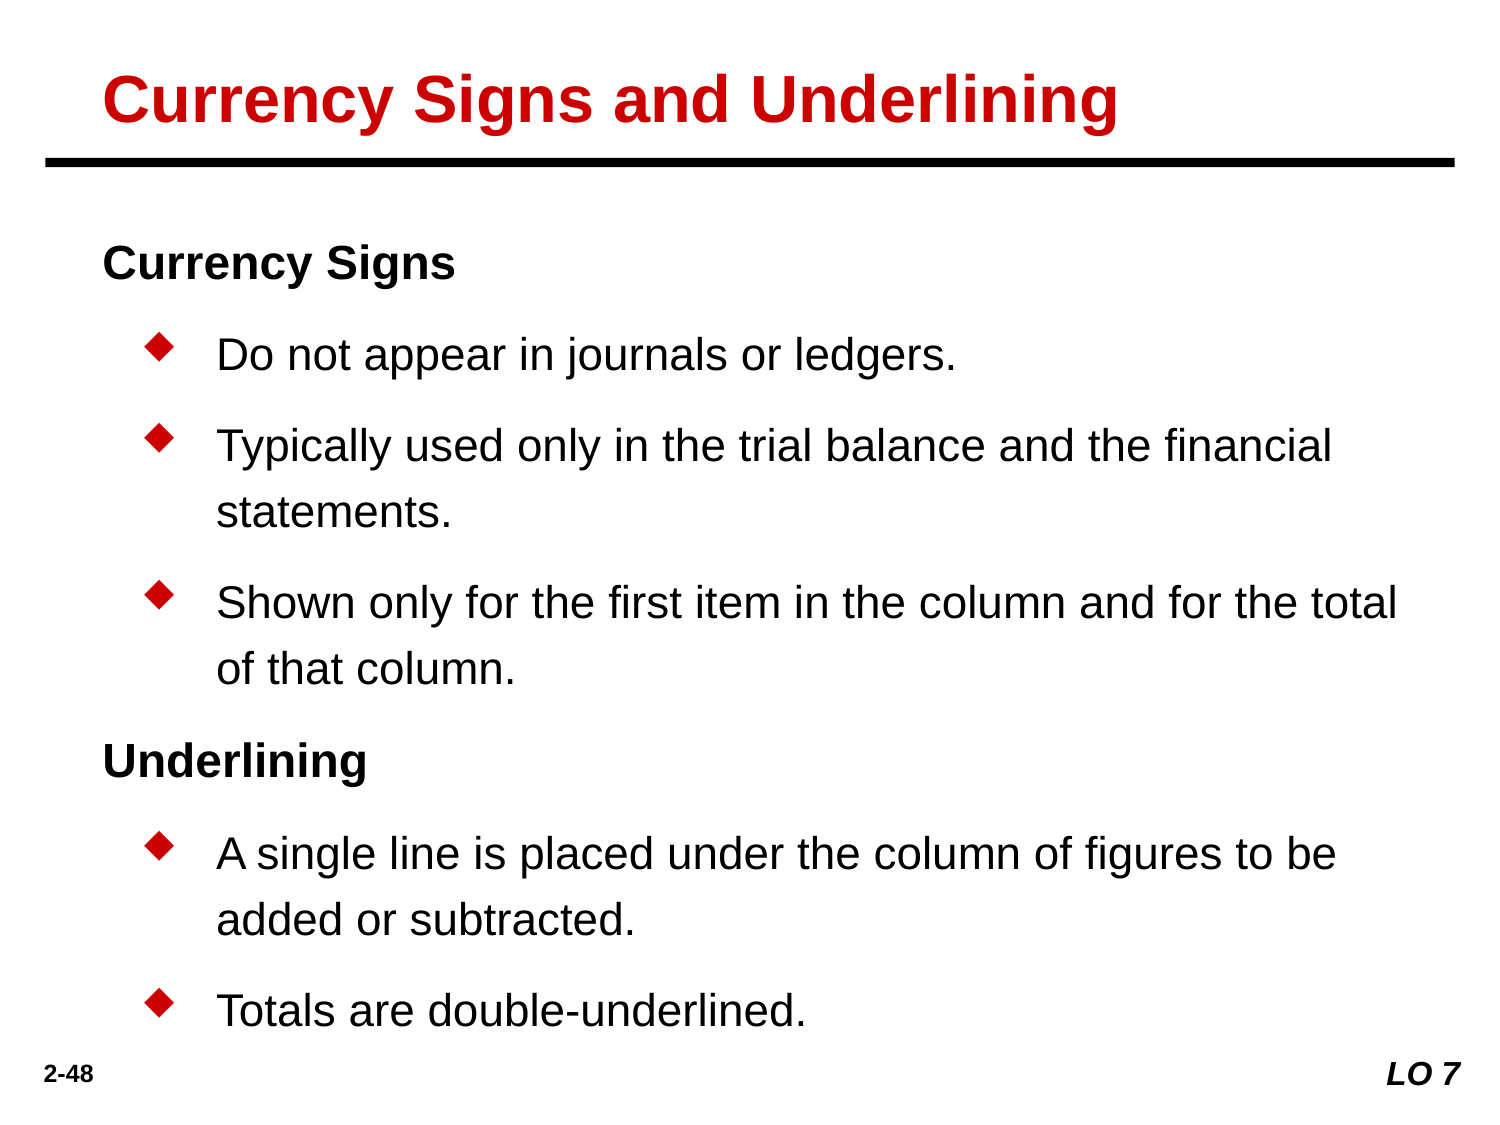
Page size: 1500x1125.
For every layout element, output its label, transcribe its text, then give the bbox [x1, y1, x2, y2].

text_box Currency Signs and Underlining [87, 50, 1338, 142]
text_box LO 7 [1324, 1044, 1475, 1100]
text_box Currency Signs Do not appear in journals or ledgers. Typically used only in the trial balance and the financial statements. Shown only for the first item in the column and for the total of that column. Underlining A single line is placed under the column of figures to be added or subtracted. Totals are double-underlined. [87, 212, 1425, 1043]
